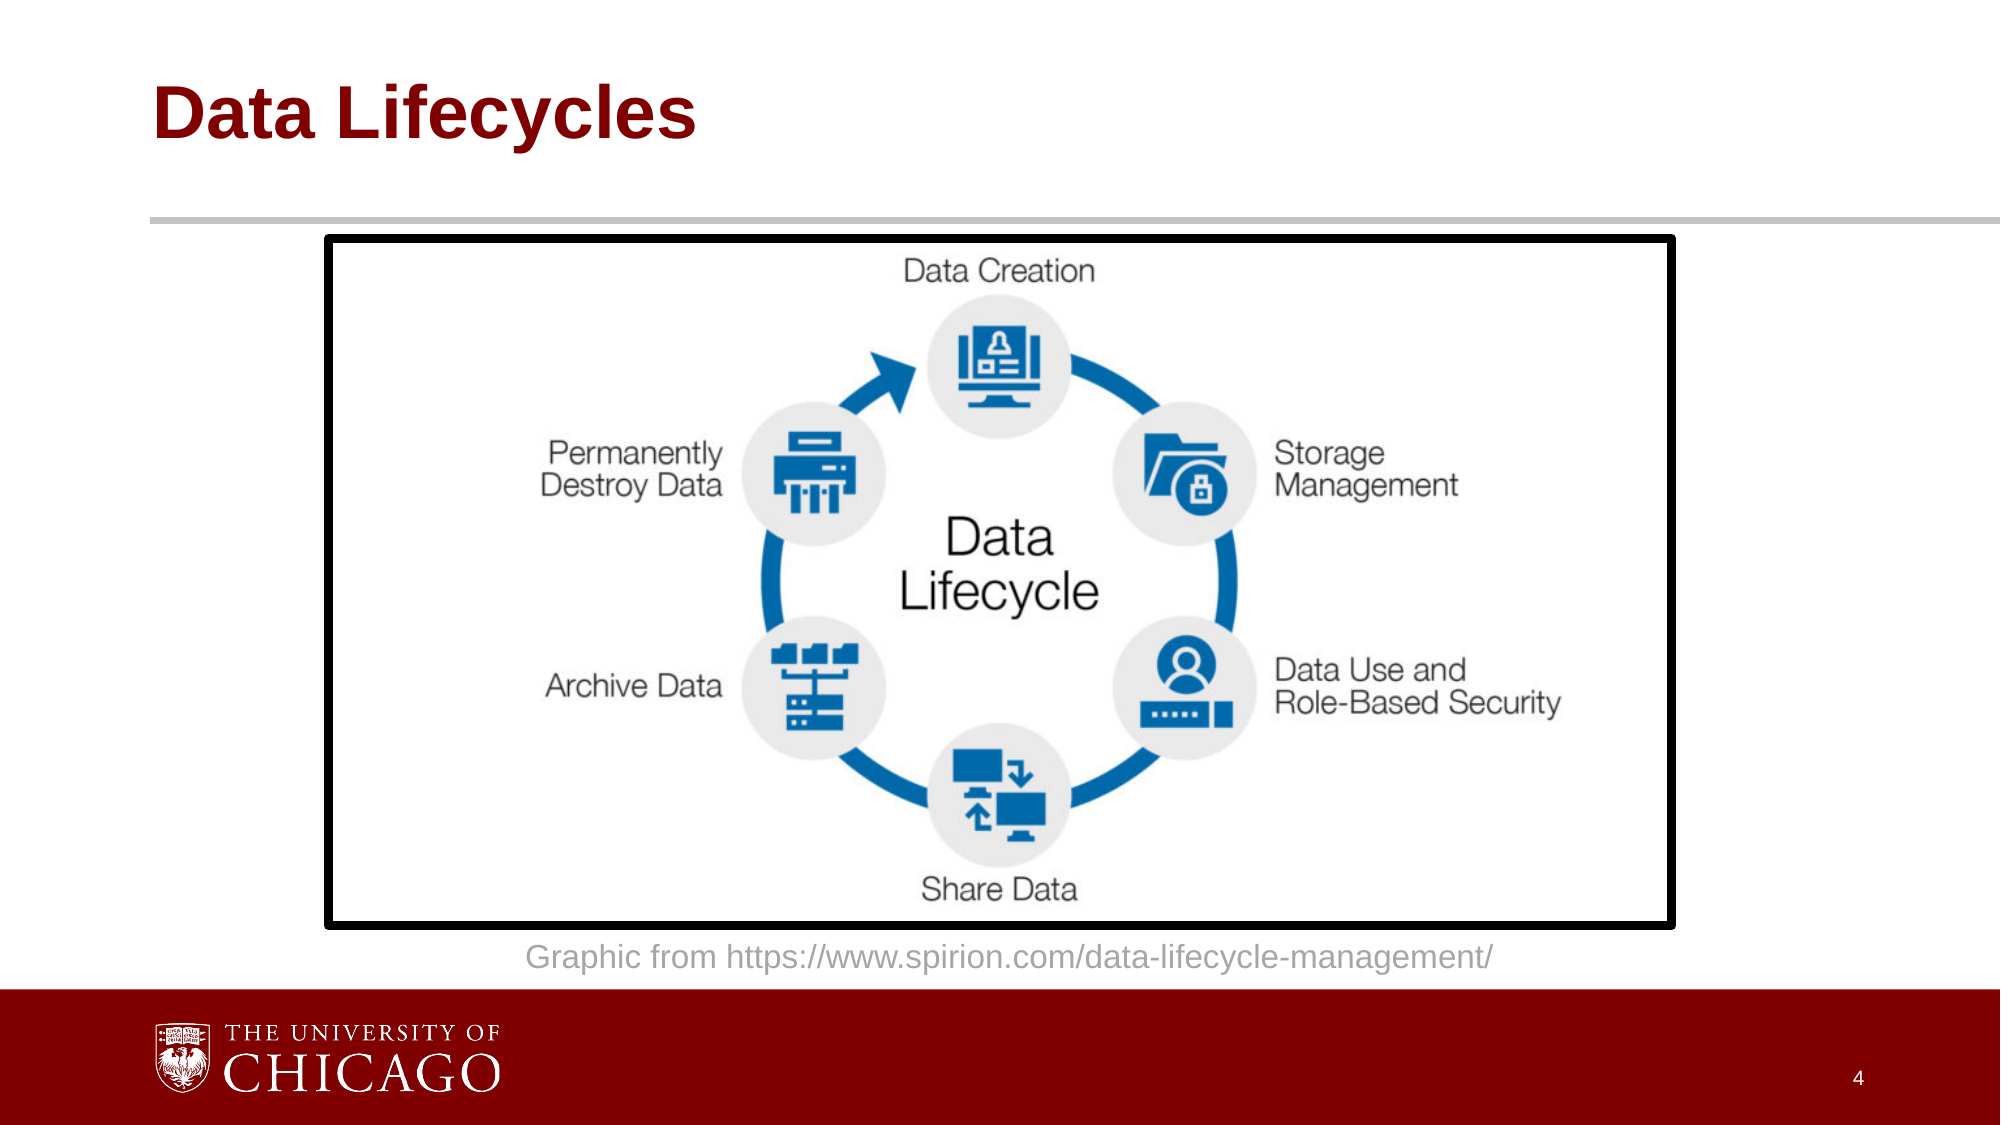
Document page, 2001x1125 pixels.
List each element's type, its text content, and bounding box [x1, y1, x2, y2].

title Data Lifecycles [137, 0, 1863, 218]
text_box Graphic from https://www.spirion.com/data-lifecycle-management/ [164, 927, 1856, 982]
slide_number 4 [1412, 1046, 1880, 1107]
picture [332, 243, 1667, 921]
